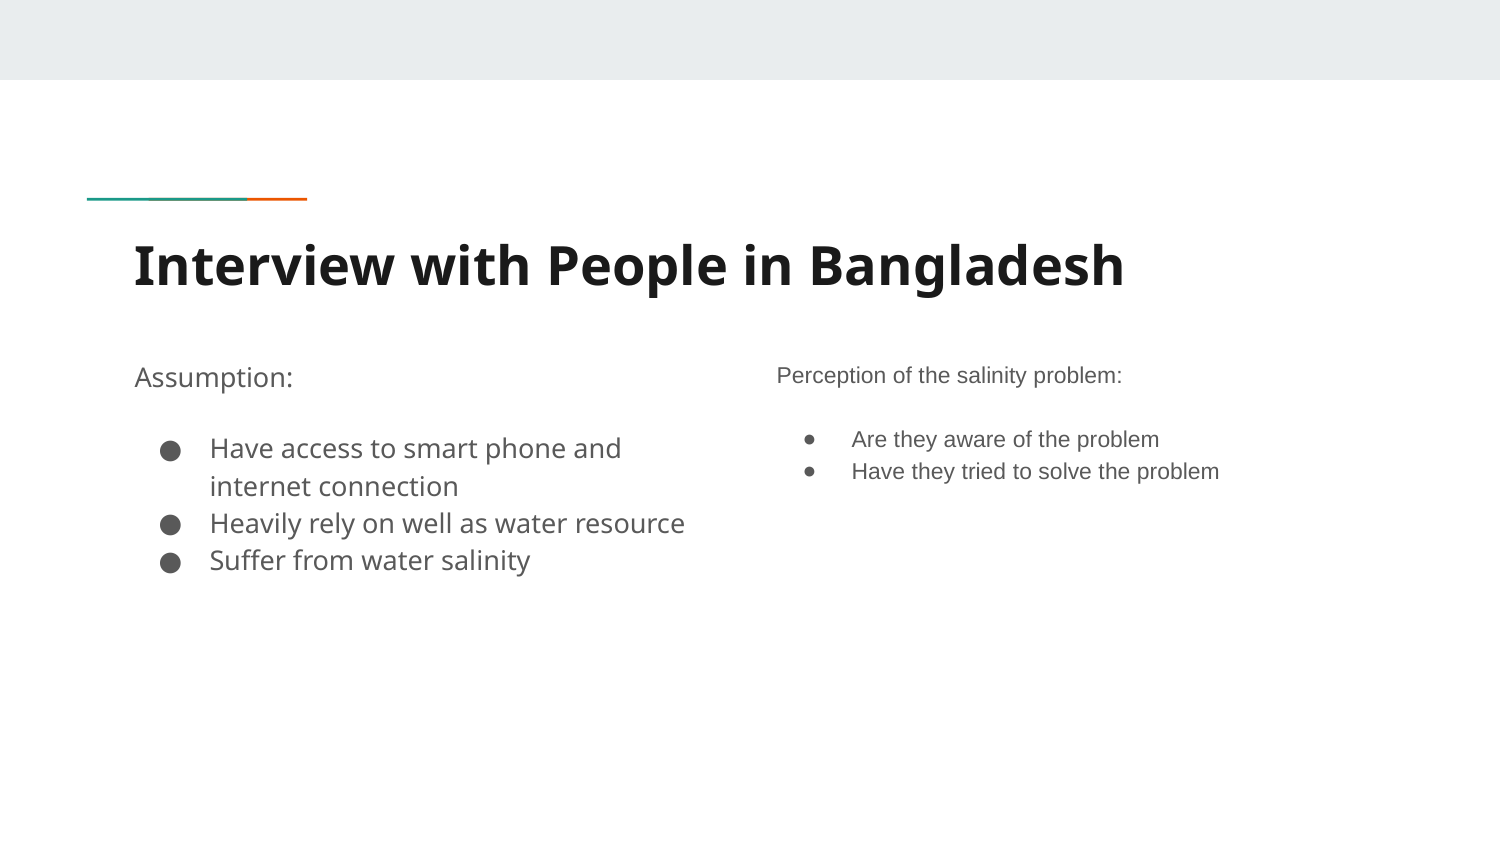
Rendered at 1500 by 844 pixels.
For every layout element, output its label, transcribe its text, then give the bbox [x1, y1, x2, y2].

list Assumption: Have access to smart phone and internet connection Heavily rely on well as water resource Suffer from water salinity [119, 341, 739, 712]
title Interview with People in Bangladesh [119, 216, 1381, 305]
list Perception of the salinity problem: Are they aware of the problem Have they tried to solve the problem [761, 341, 1381, 712]
